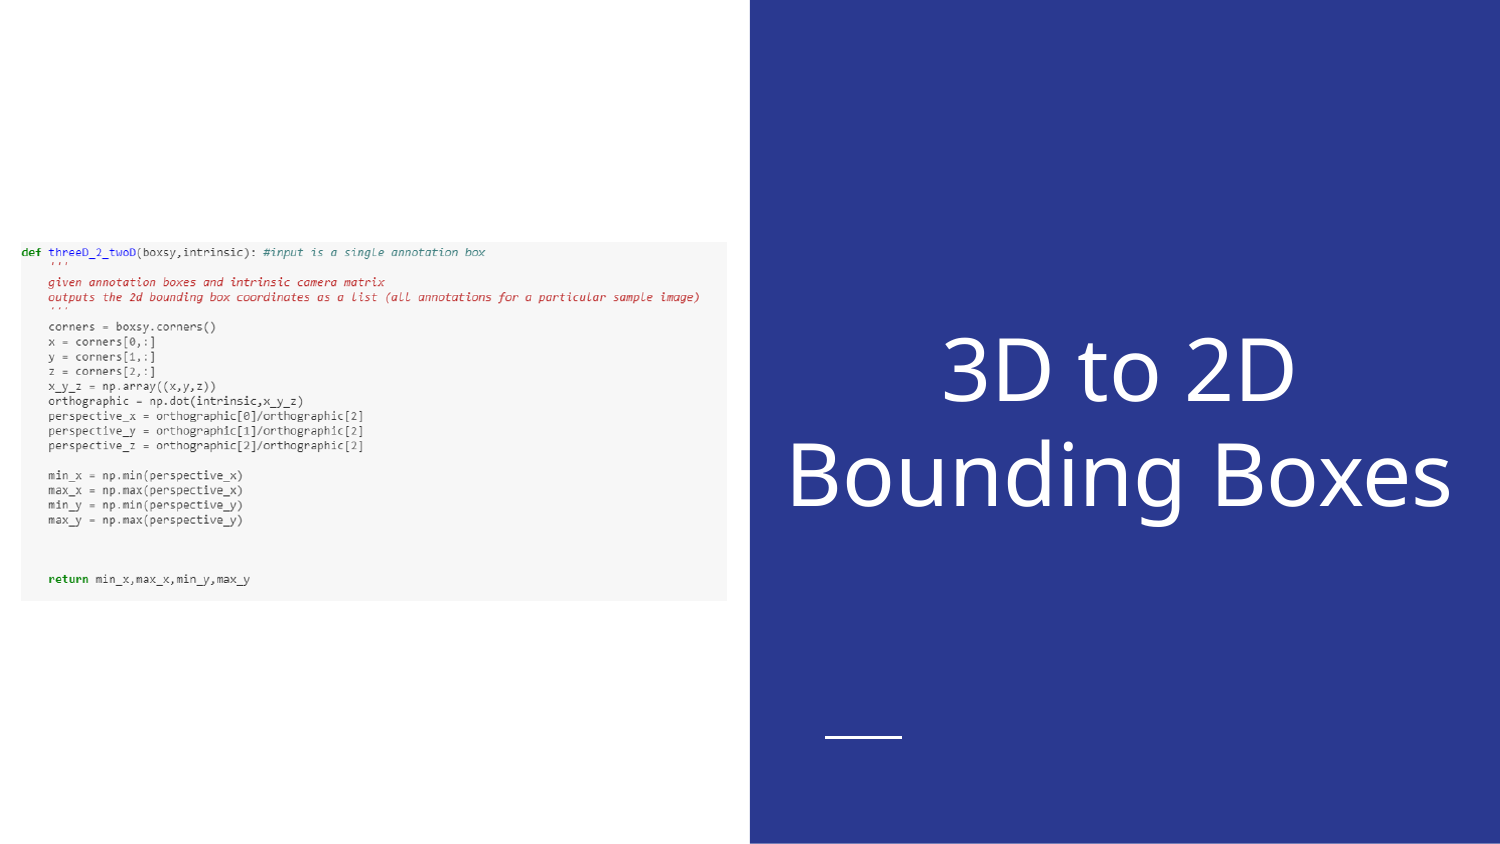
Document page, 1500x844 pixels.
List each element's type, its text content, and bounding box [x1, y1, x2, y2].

title 3D to 2D Bounding Boxes [739, 282, 1500, 539]
picture [20, 242, 727, 601]
